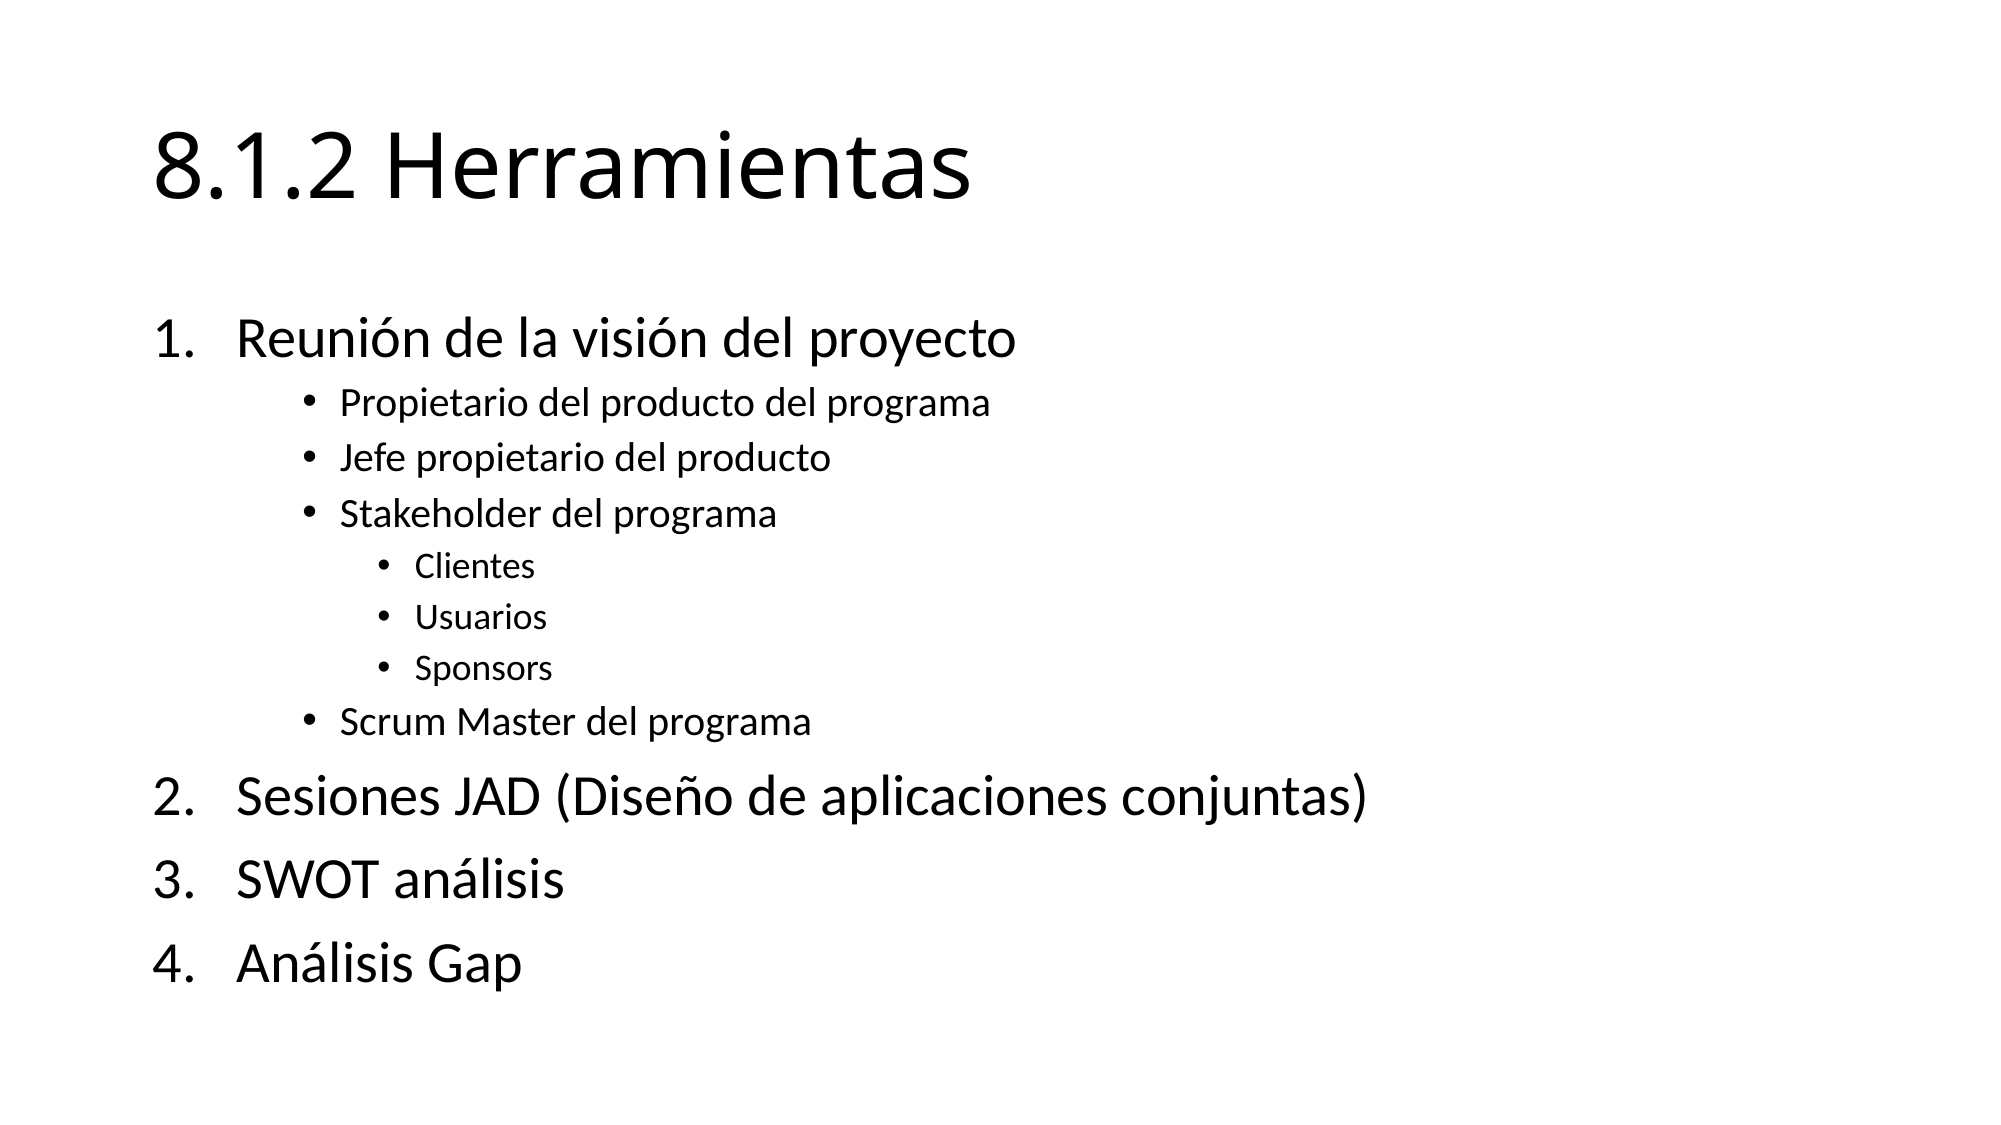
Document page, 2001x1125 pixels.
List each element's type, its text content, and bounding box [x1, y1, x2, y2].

list Reunión de la visión del proyecto Propietario del producto del programa Jefe propietario del producto Stakeholder del programa Clientes Usuarios Sponsors Scrum Master del programa Sesiones JAD (Diseño de aplicaciones conjuntas) SWOT análisis Análisis Gap [137, 299, 1863, 1014]
title 8.1.2 Herramientas [137, 59, 1863, 278]
